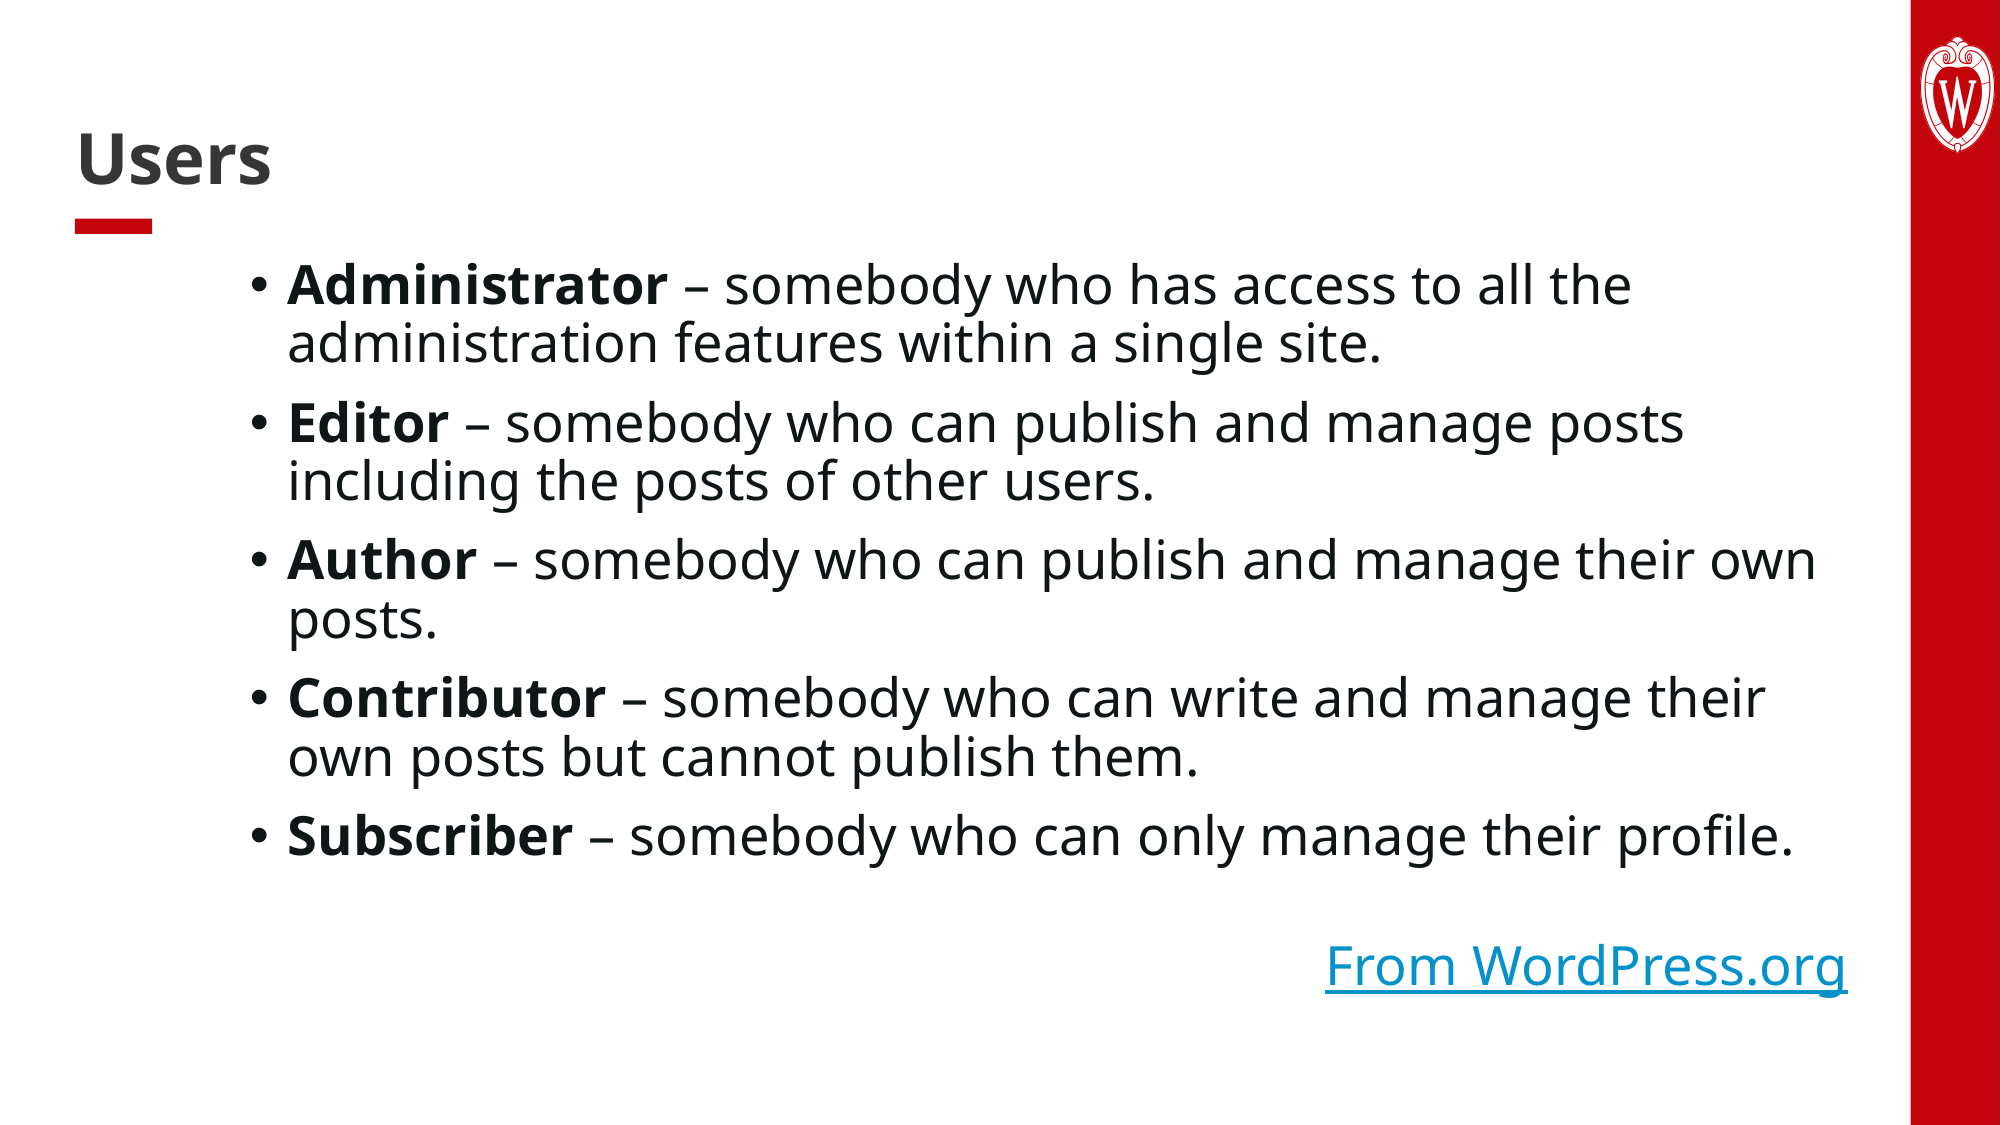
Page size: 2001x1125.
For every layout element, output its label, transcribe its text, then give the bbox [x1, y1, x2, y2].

list Administrator – somebody who has access to all the administration features within a single site. Editor – somebody who can publish and manage posts including the posts of other users. Author – somebody who can publish and manage their own posts. Contributor – somebody who can write and manage their own posts but cannot publish them. Subscriber – somebody who can only manage their profile. [249, 249, 1863, 902]
title Users [75, 115, 1863, 200]
text_box From WordPress.org [249, 924, 1863, 1007]
picture [1920, 36, 1995, 154]
